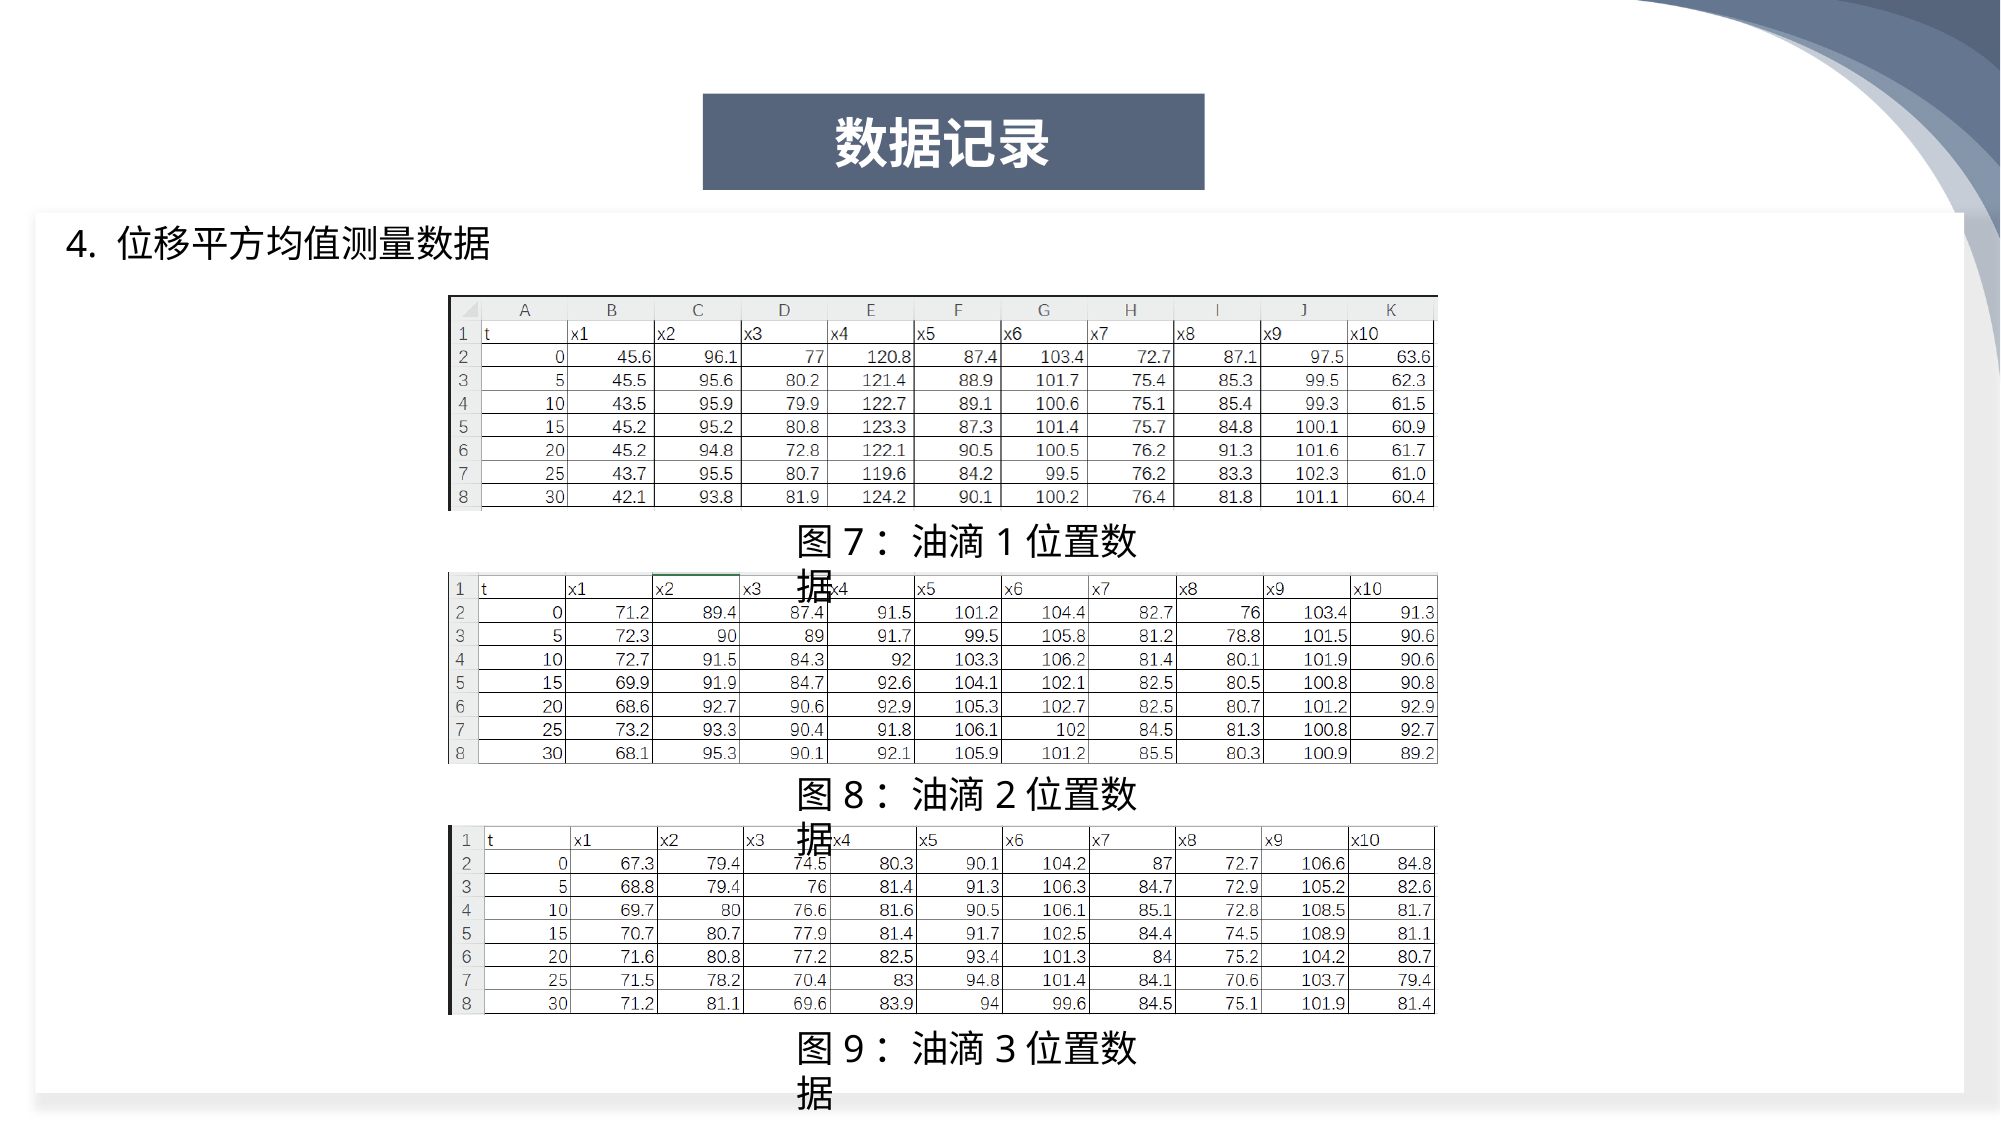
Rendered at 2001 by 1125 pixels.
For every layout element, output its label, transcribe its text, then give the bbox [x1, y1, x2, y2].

text_box [34, 212, 1965, 1094]
picture [0, 0, 2001, 1125]
text_box 4. 位移平方均值测量数据 [51, 212, 1950, 976]
text_box 图7：油滴1位置数据 [781, 511, 1165, 572]
text_box 图9：油滴3位置数据 [781, 1017, 1165, 1123]
text_box 图8：油滴2位置数据 [781, 765, 1165, 825]
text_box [702, 93, 1205, 190]
